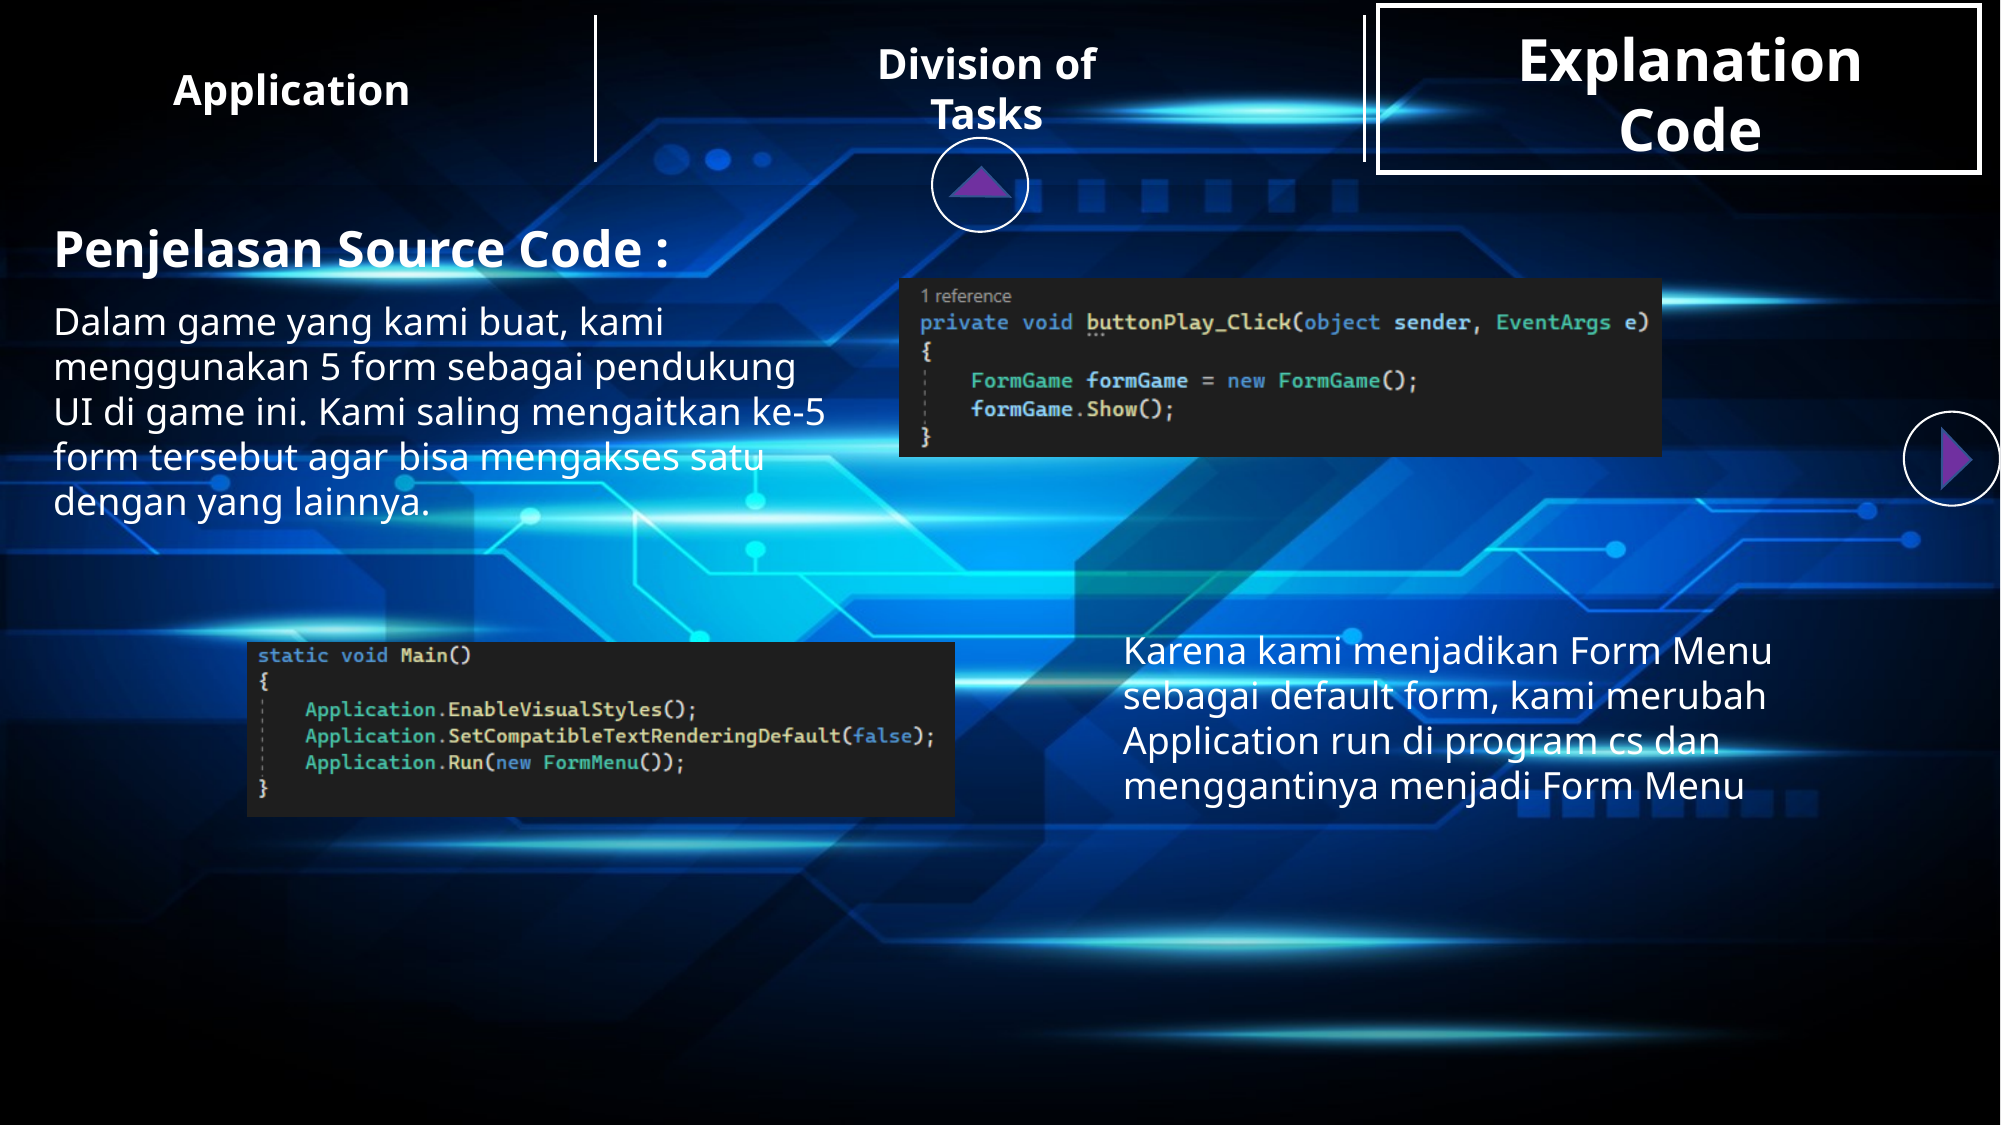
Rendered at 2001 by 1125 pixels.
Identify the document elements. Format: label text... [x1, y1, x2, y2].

text_box [948, 165, 1012, 198]
text_box Application [158, 56, 549, 121]
text_box [1940, 426, 1973, 491]
text_box [931, 146, 1030, 230]
text_box Division of Tasks [837, 30, 1136, 146]
text_box Explanation Code [1501, 15, 1881, 170]
text_box Penjelasan Source Code : [38, 210, 732, 285]
text_box [0, 0, 2000, 186]
text_box Dalam game yang kami buat, kami menggunakan 5 form sebagai pendukung UI di game ini. Kami saling mengaitkan ke-5 form tersebut agar bisa mengakses satu dengan yang lainnya. [38, 290, 843, 531]
text_box [1902, 410, 2000, 507]
text_box [1377, 4, 1981, 173]
picture [0, 0, 2001, 1125]
text_box Karena kami menjadikan Form Menu sebagai default form, kami merubah Application run di program cs dan menggantinya menjadi Form Menu [1108, 619, 1913, 815]
